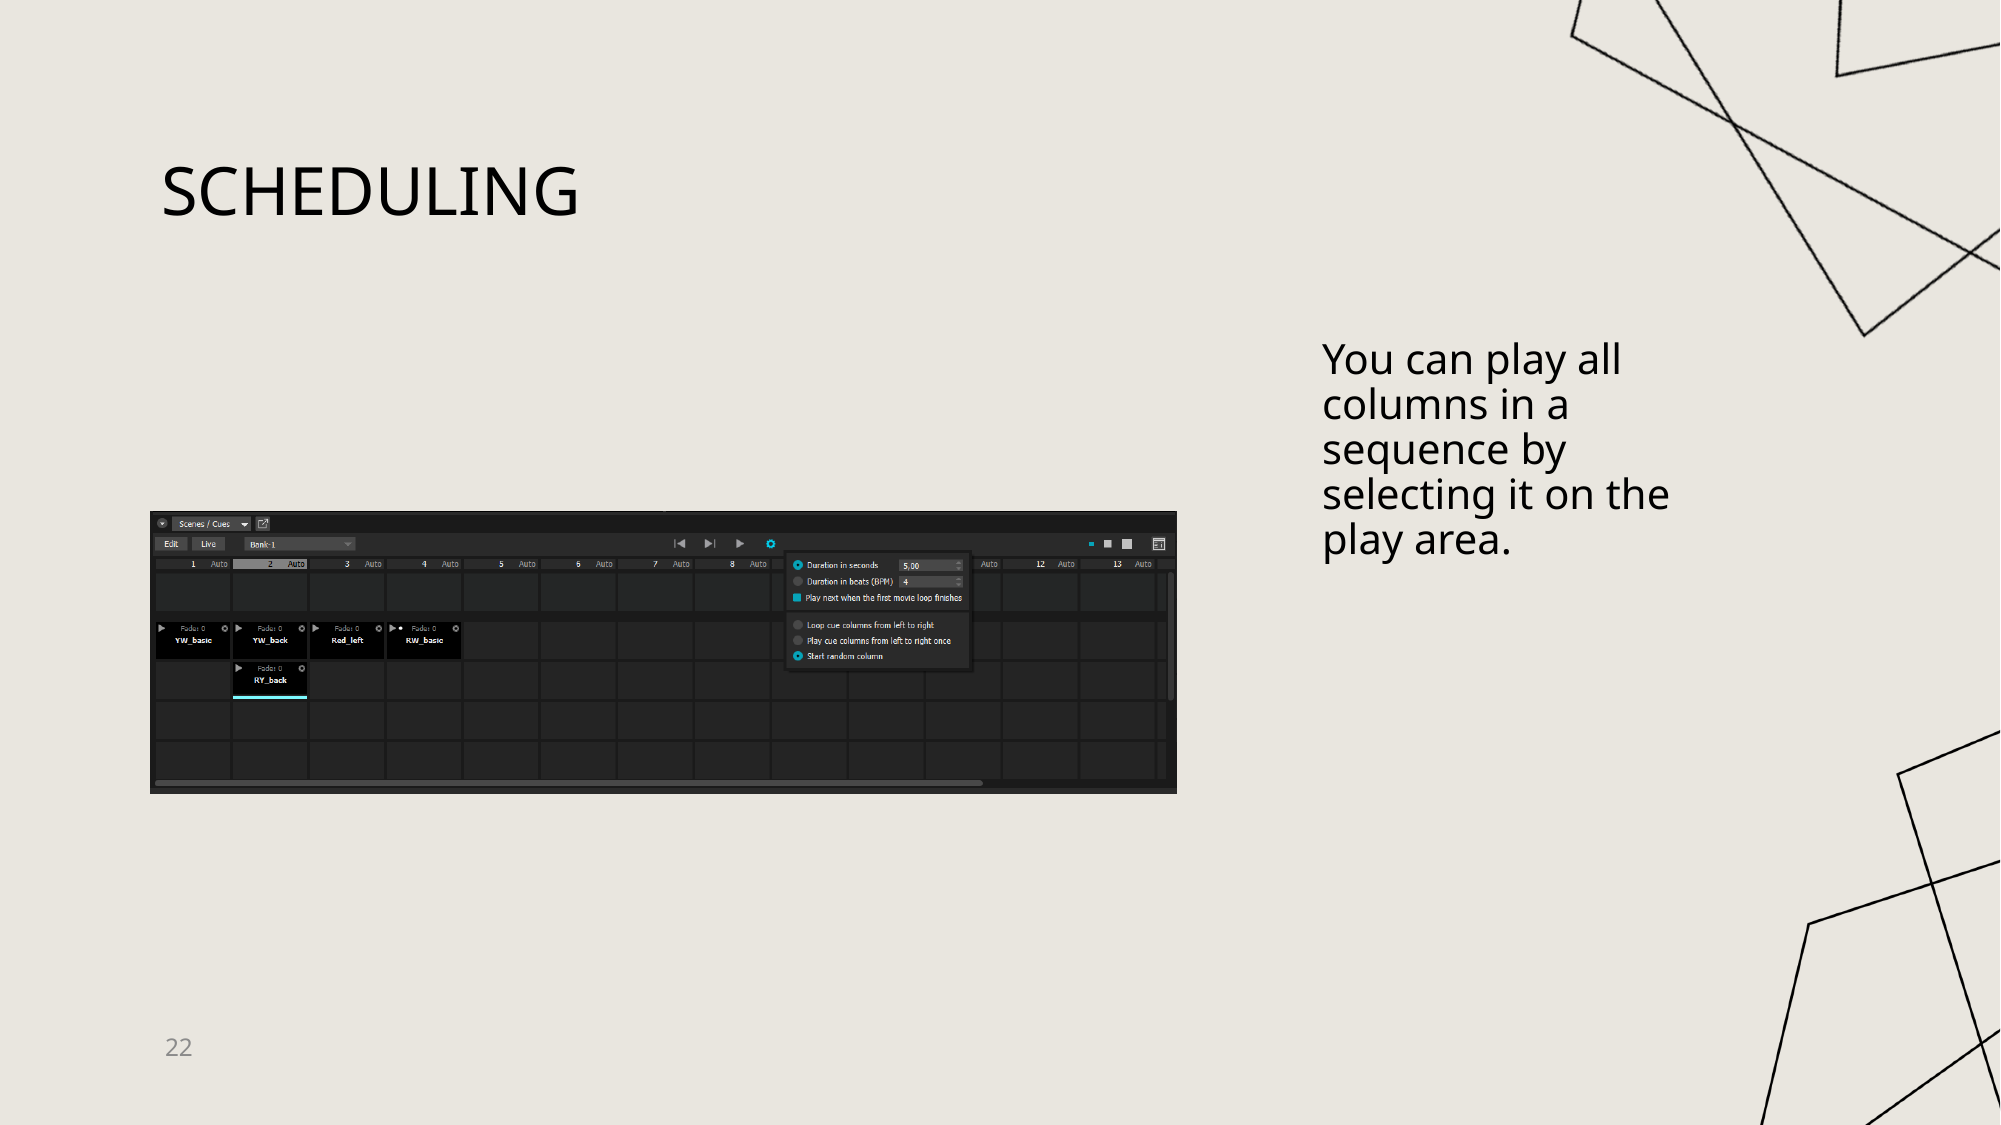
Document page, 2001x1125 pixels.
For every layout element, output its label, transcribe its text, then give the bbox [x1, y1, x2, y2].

slide_number 22 [150, 1024, 254, 1074]
picture [1553, 0, 2000, 345]
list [149, 511, 1177, 794]
title Scheduling [146, 71, 1709, 318]
picture [1723, 654, 2001, 1125]
list You can play all columns in a sequence by selecting it on the play area. [1307, 331, 1709, 977]
